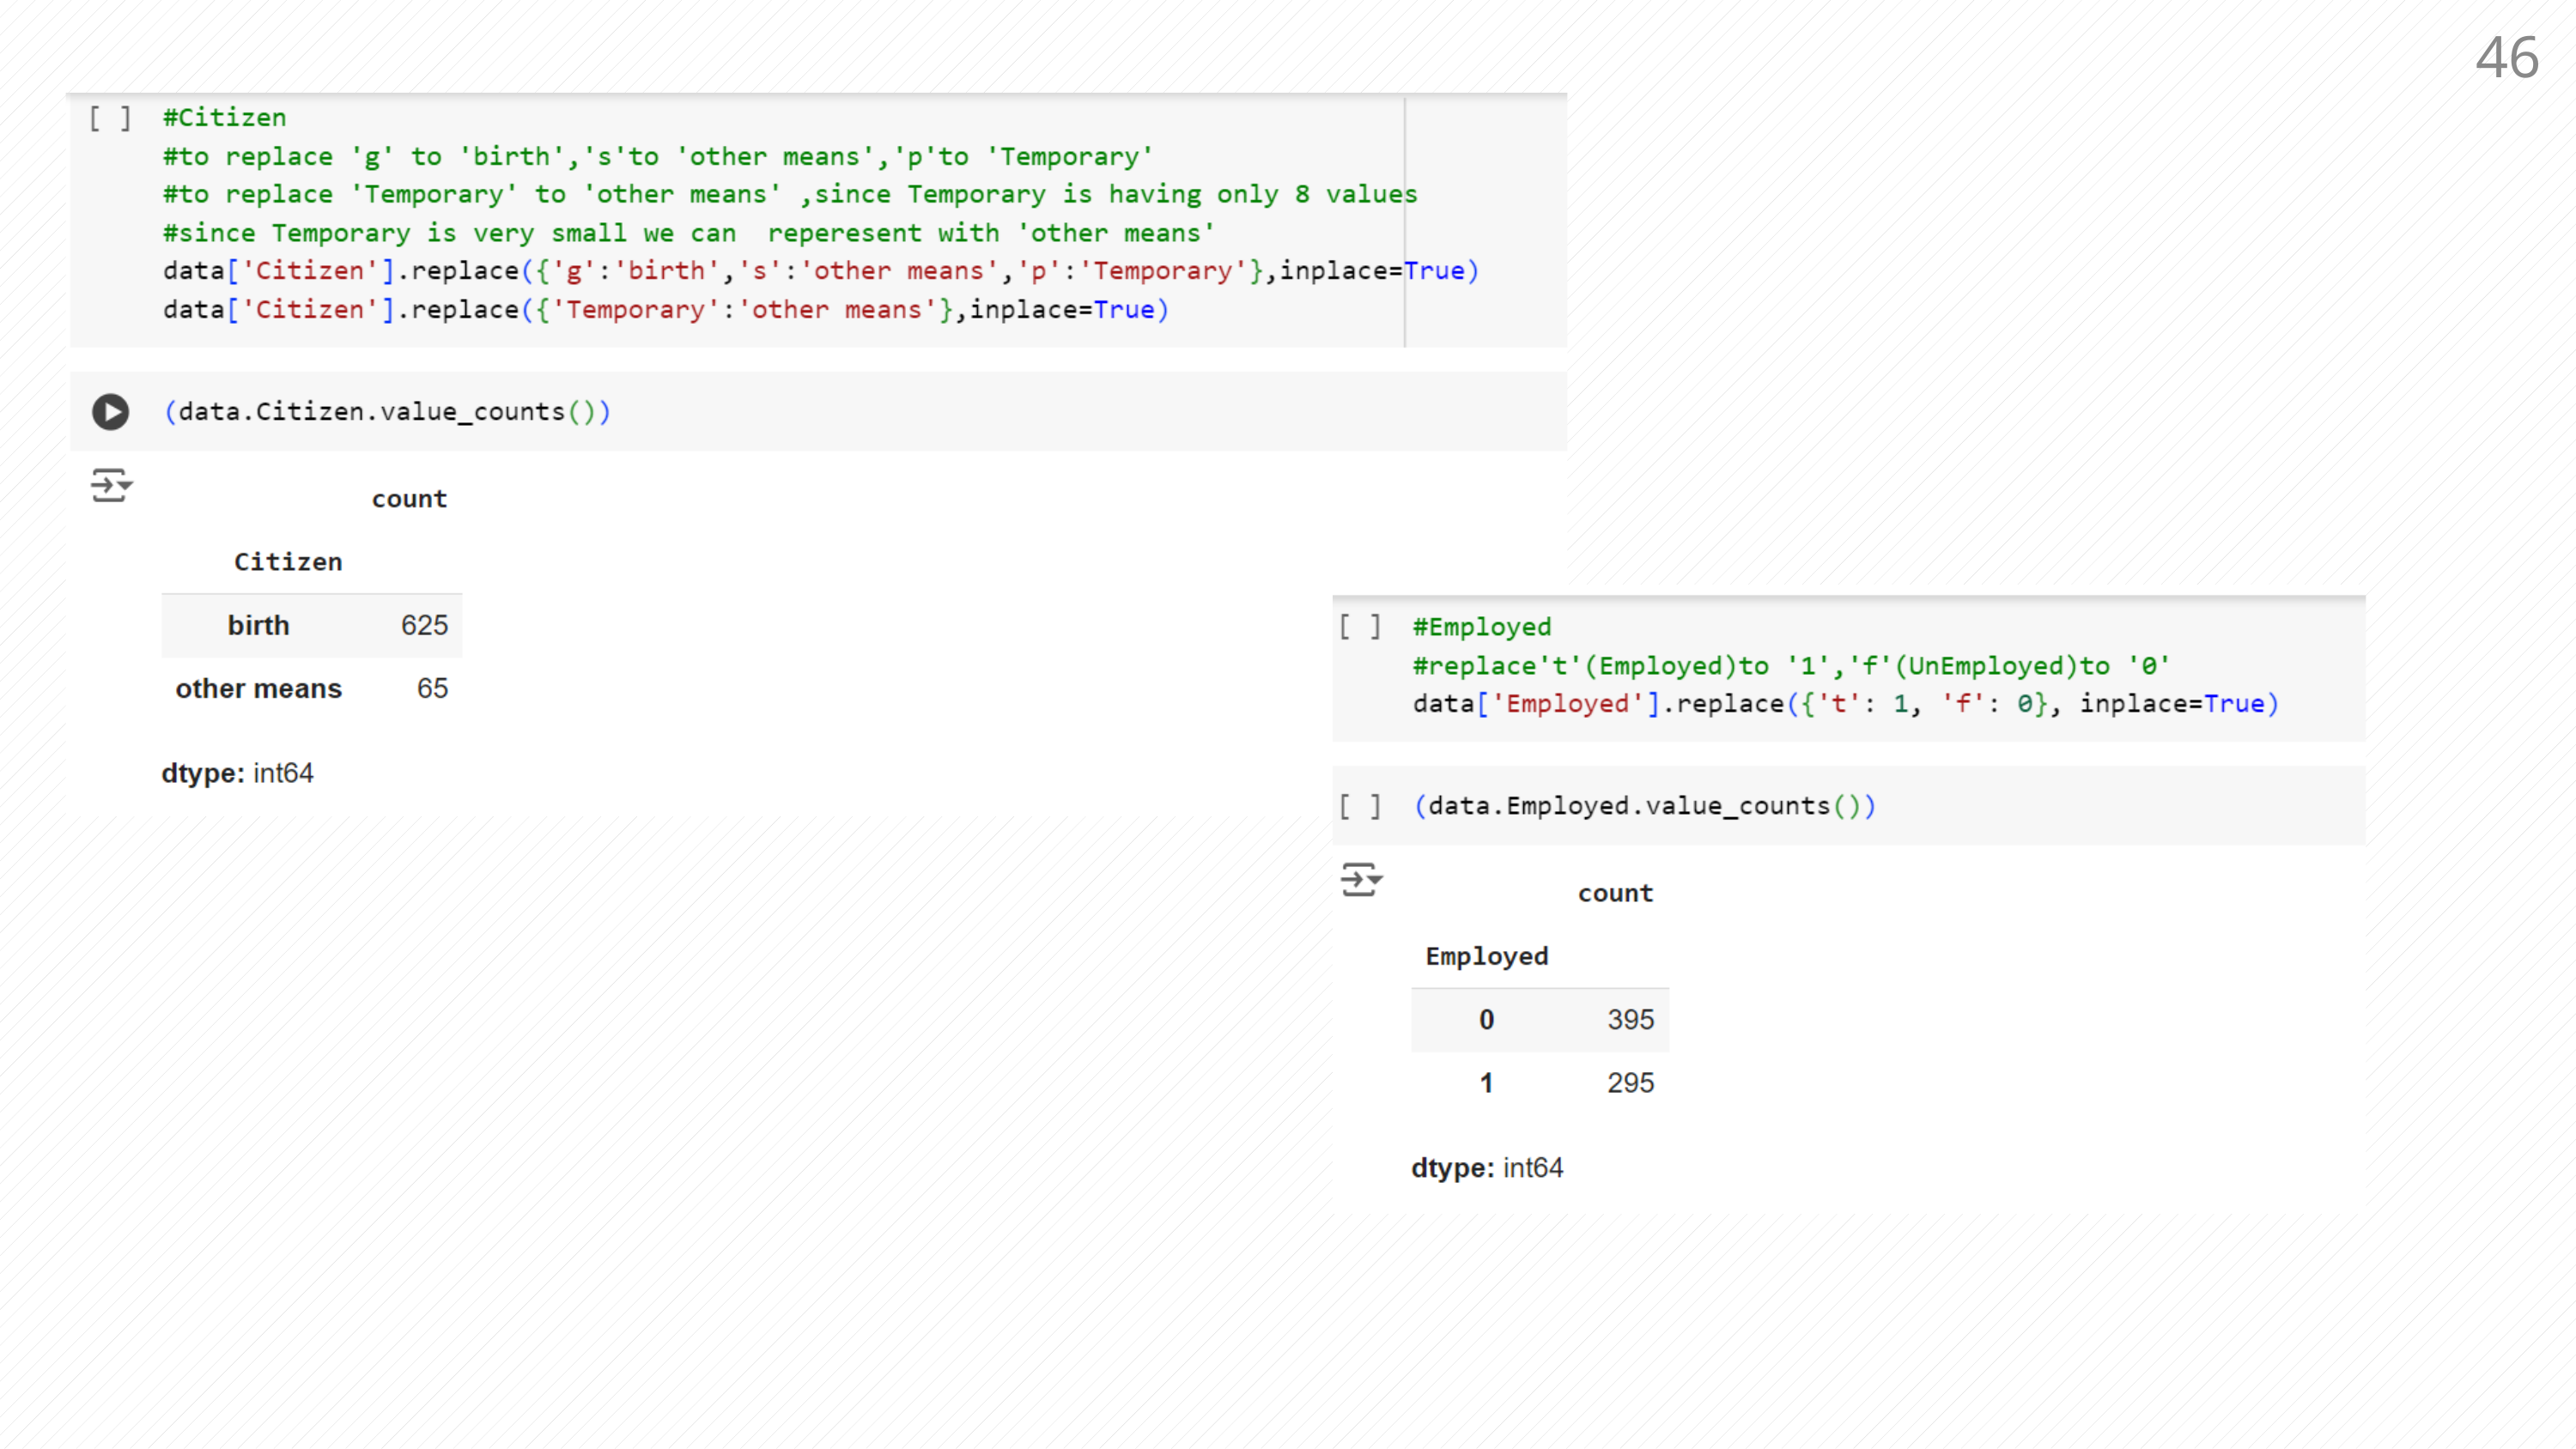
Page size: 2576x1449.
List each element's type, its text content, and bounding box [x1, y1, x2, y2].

text_box [1333, 585, 2366, 1214]
text_box [65, 93, 1568, 816]
text_box 46 [2424, 20, 2543, 89]
